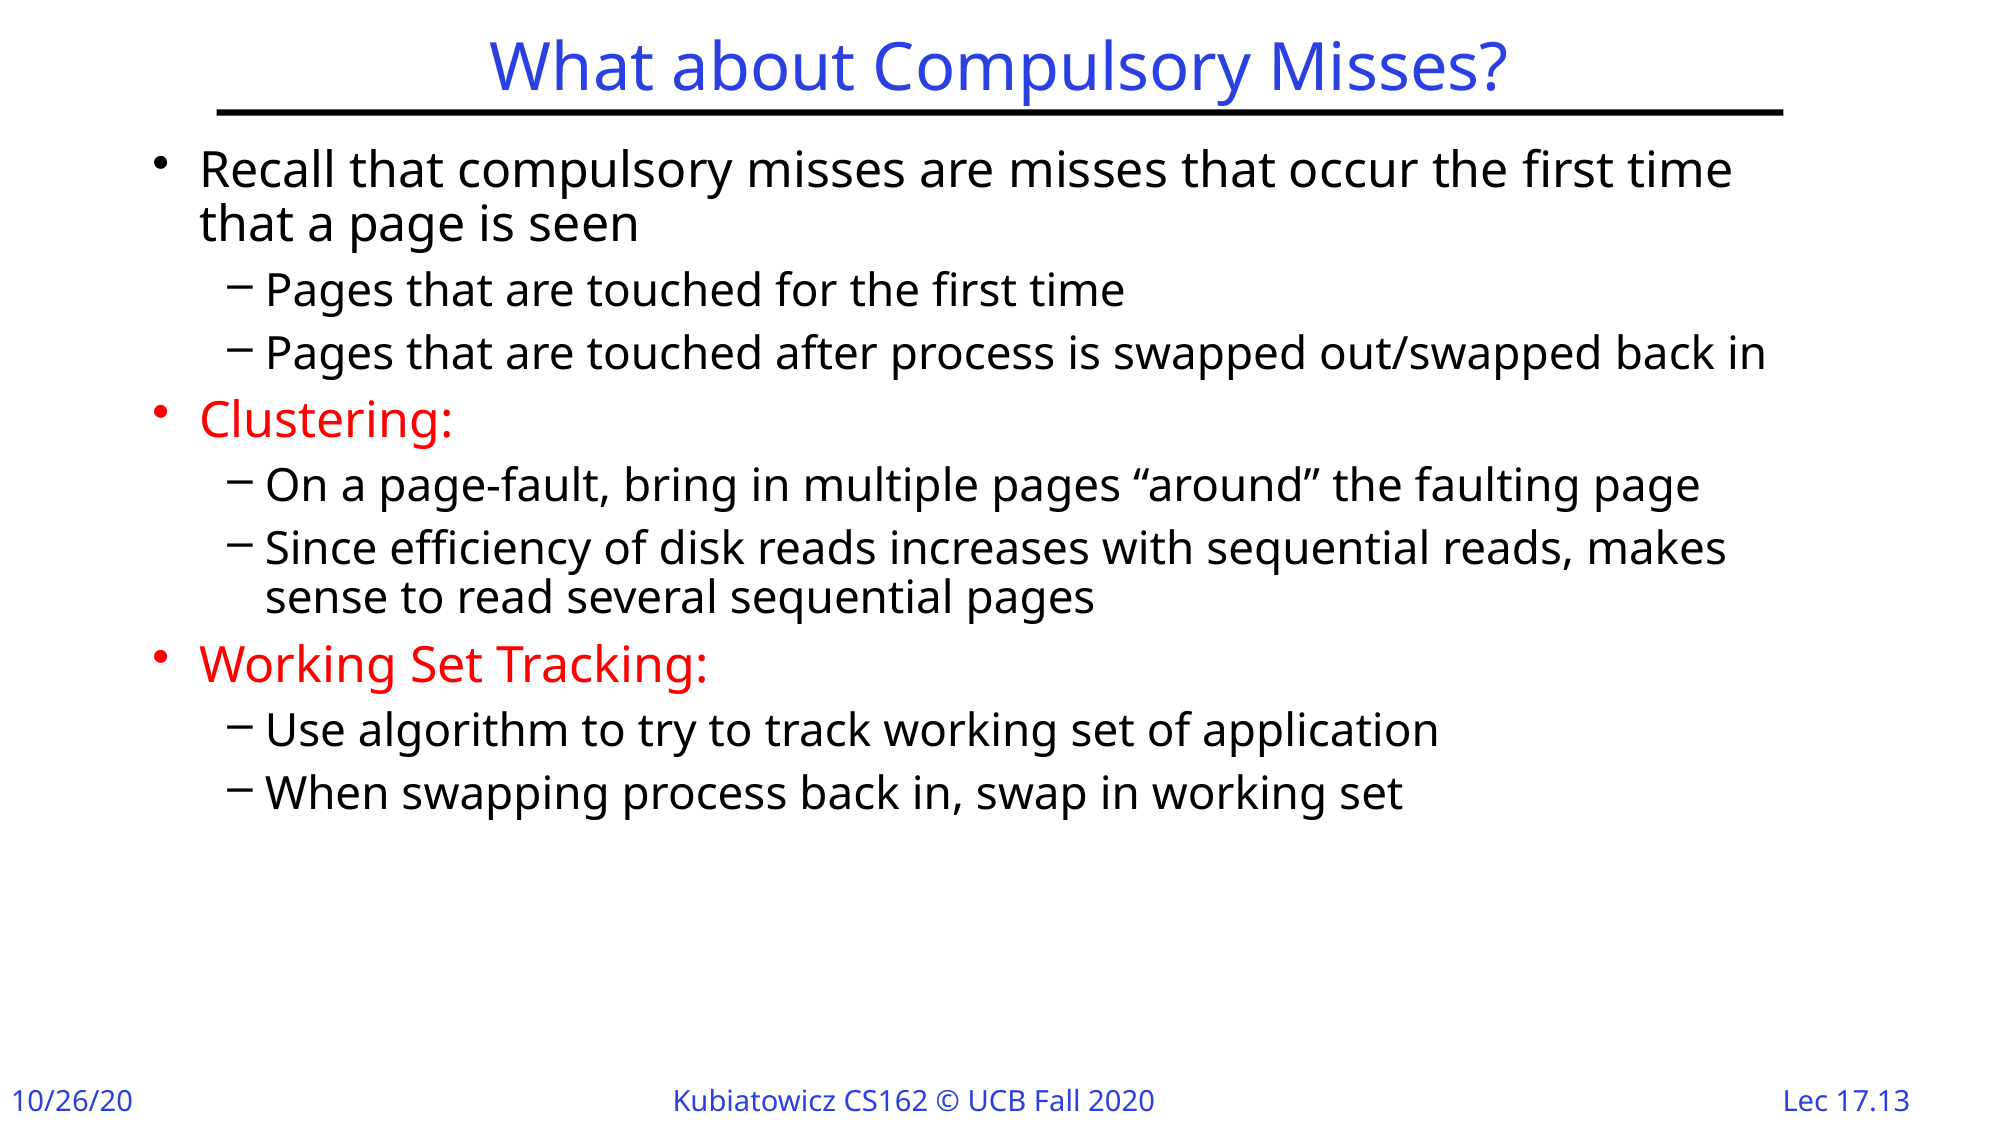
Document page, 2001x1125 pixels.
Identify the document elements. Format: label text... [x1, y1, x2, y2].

list Recall that compulsory misses are misses that occur the first time that a page is seen Pages that are touched for the first time Pages that are touched after process is swapped out/swapped back in Clustering: On a page-fault, bring in multiple pages “around” the faulting page Since efficiency of disk reads increases with sequential reads, makes sense to read several sequential pages Working Set Tracking: Use algorithm to try to track working set of application When swapping process back in, swap in working set [137, 137, 1813, 988]
title What about Compulsory Misses? [216, 24, 1784, 113]
